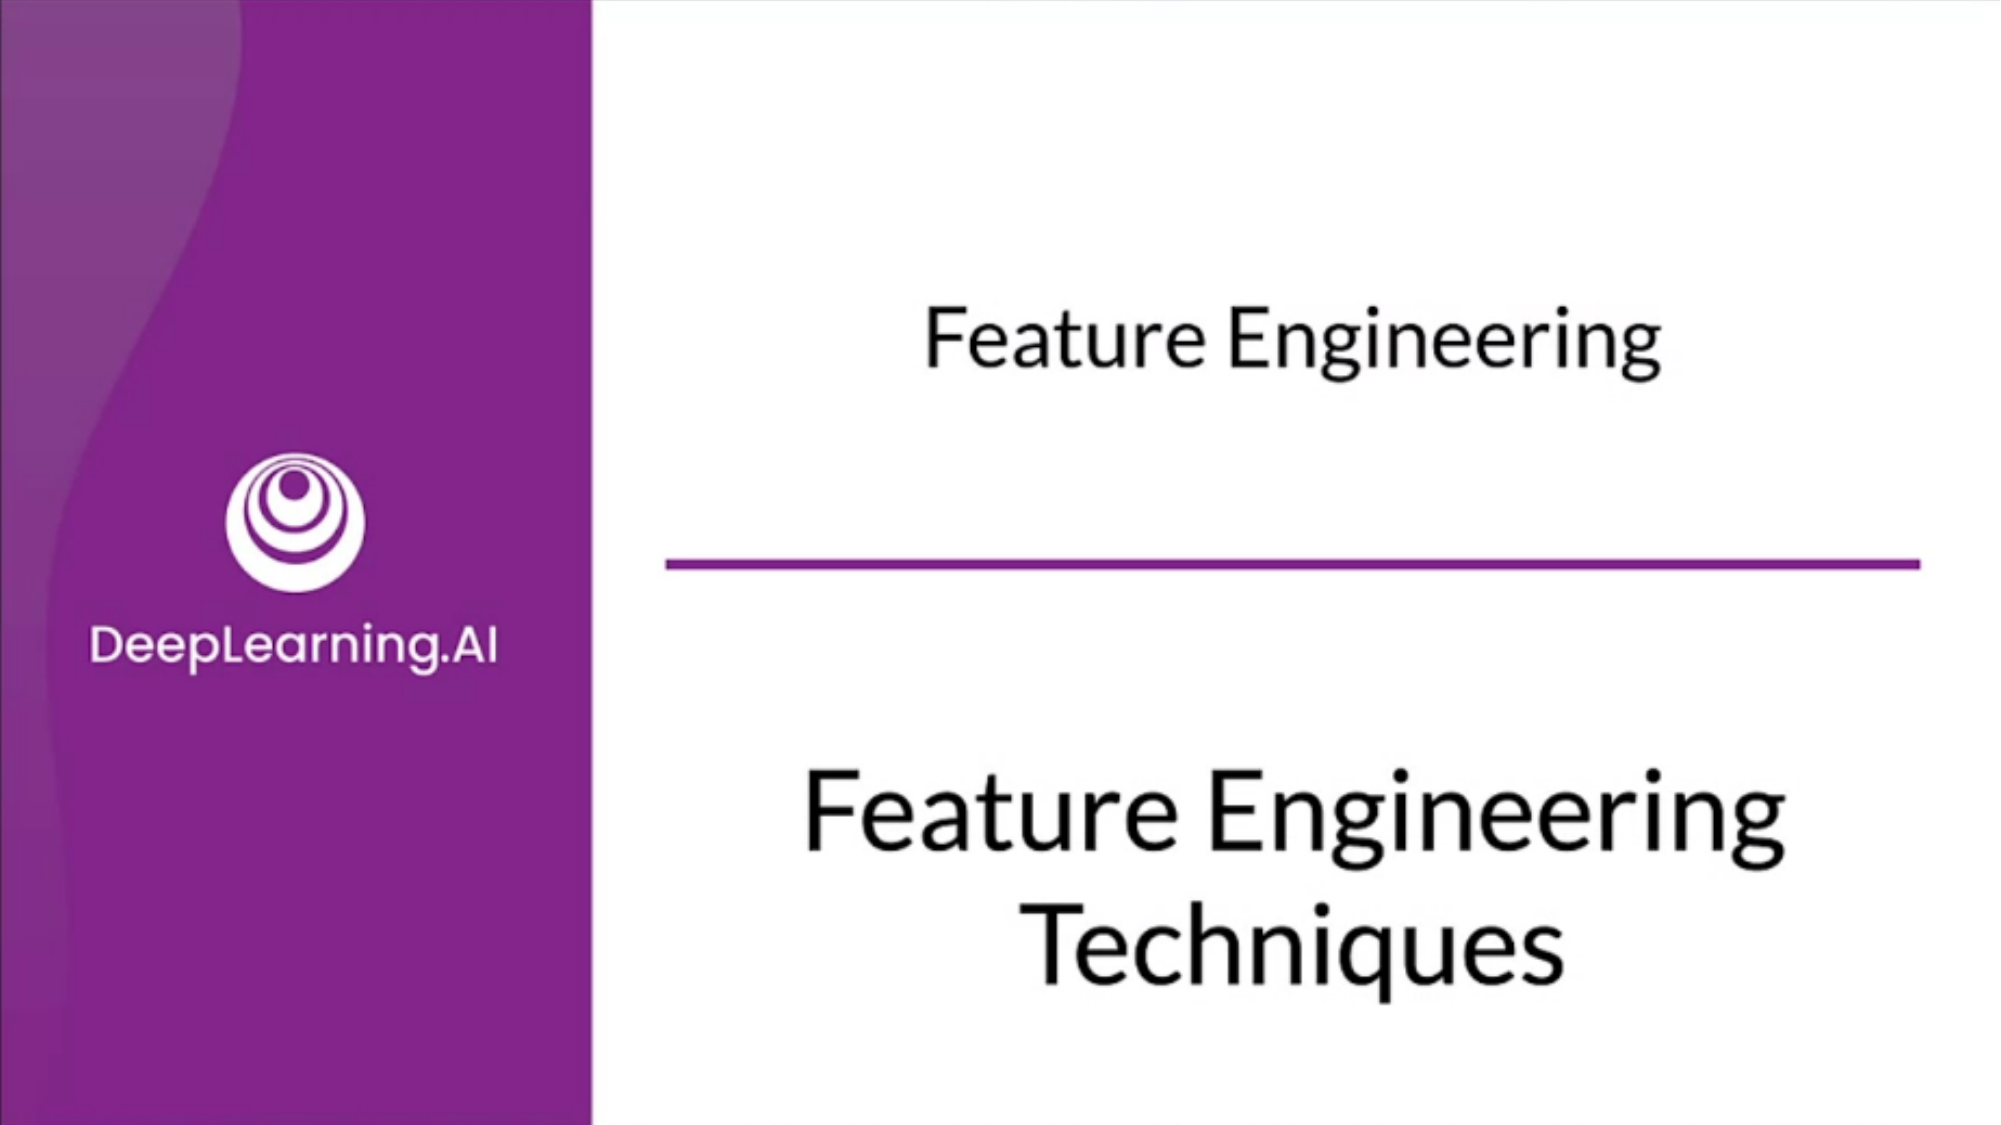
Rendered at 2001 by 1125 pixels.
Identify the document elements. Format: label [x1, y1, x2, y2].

list [0, 0, 2000, 1125]
